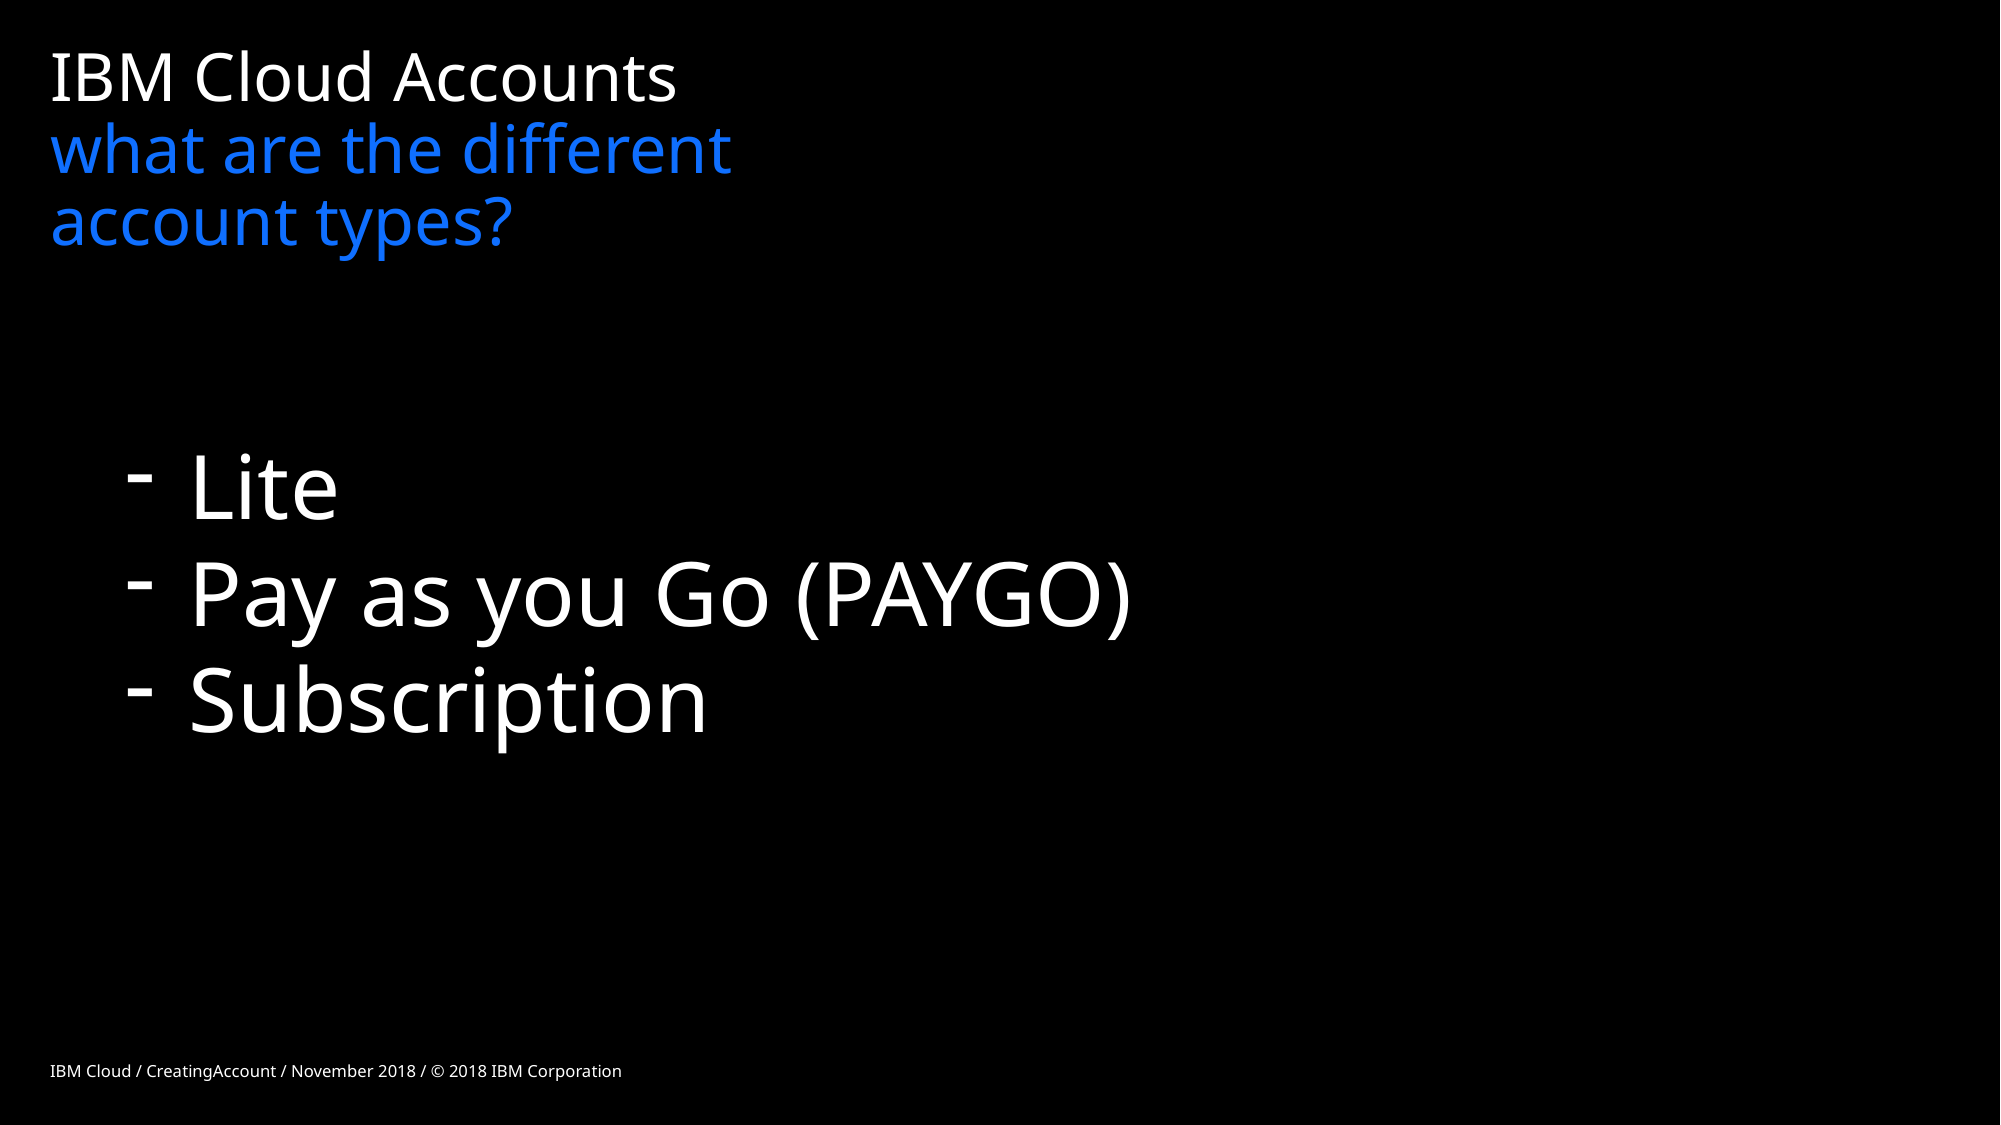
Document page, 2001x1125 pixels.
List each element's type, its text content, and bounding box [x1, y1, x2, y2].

text_box Lite Pay as you Go (PAYGO) Subscription [111, 423, 1148, 803]
title IBM Cloud Accounts what are the different account types? [50, 43, 950, 1027]
footer IBM Cloud / CreatingAccount / November 2018 / © 2018 IBM Corporation [50, 1055, 1450, 1086]
